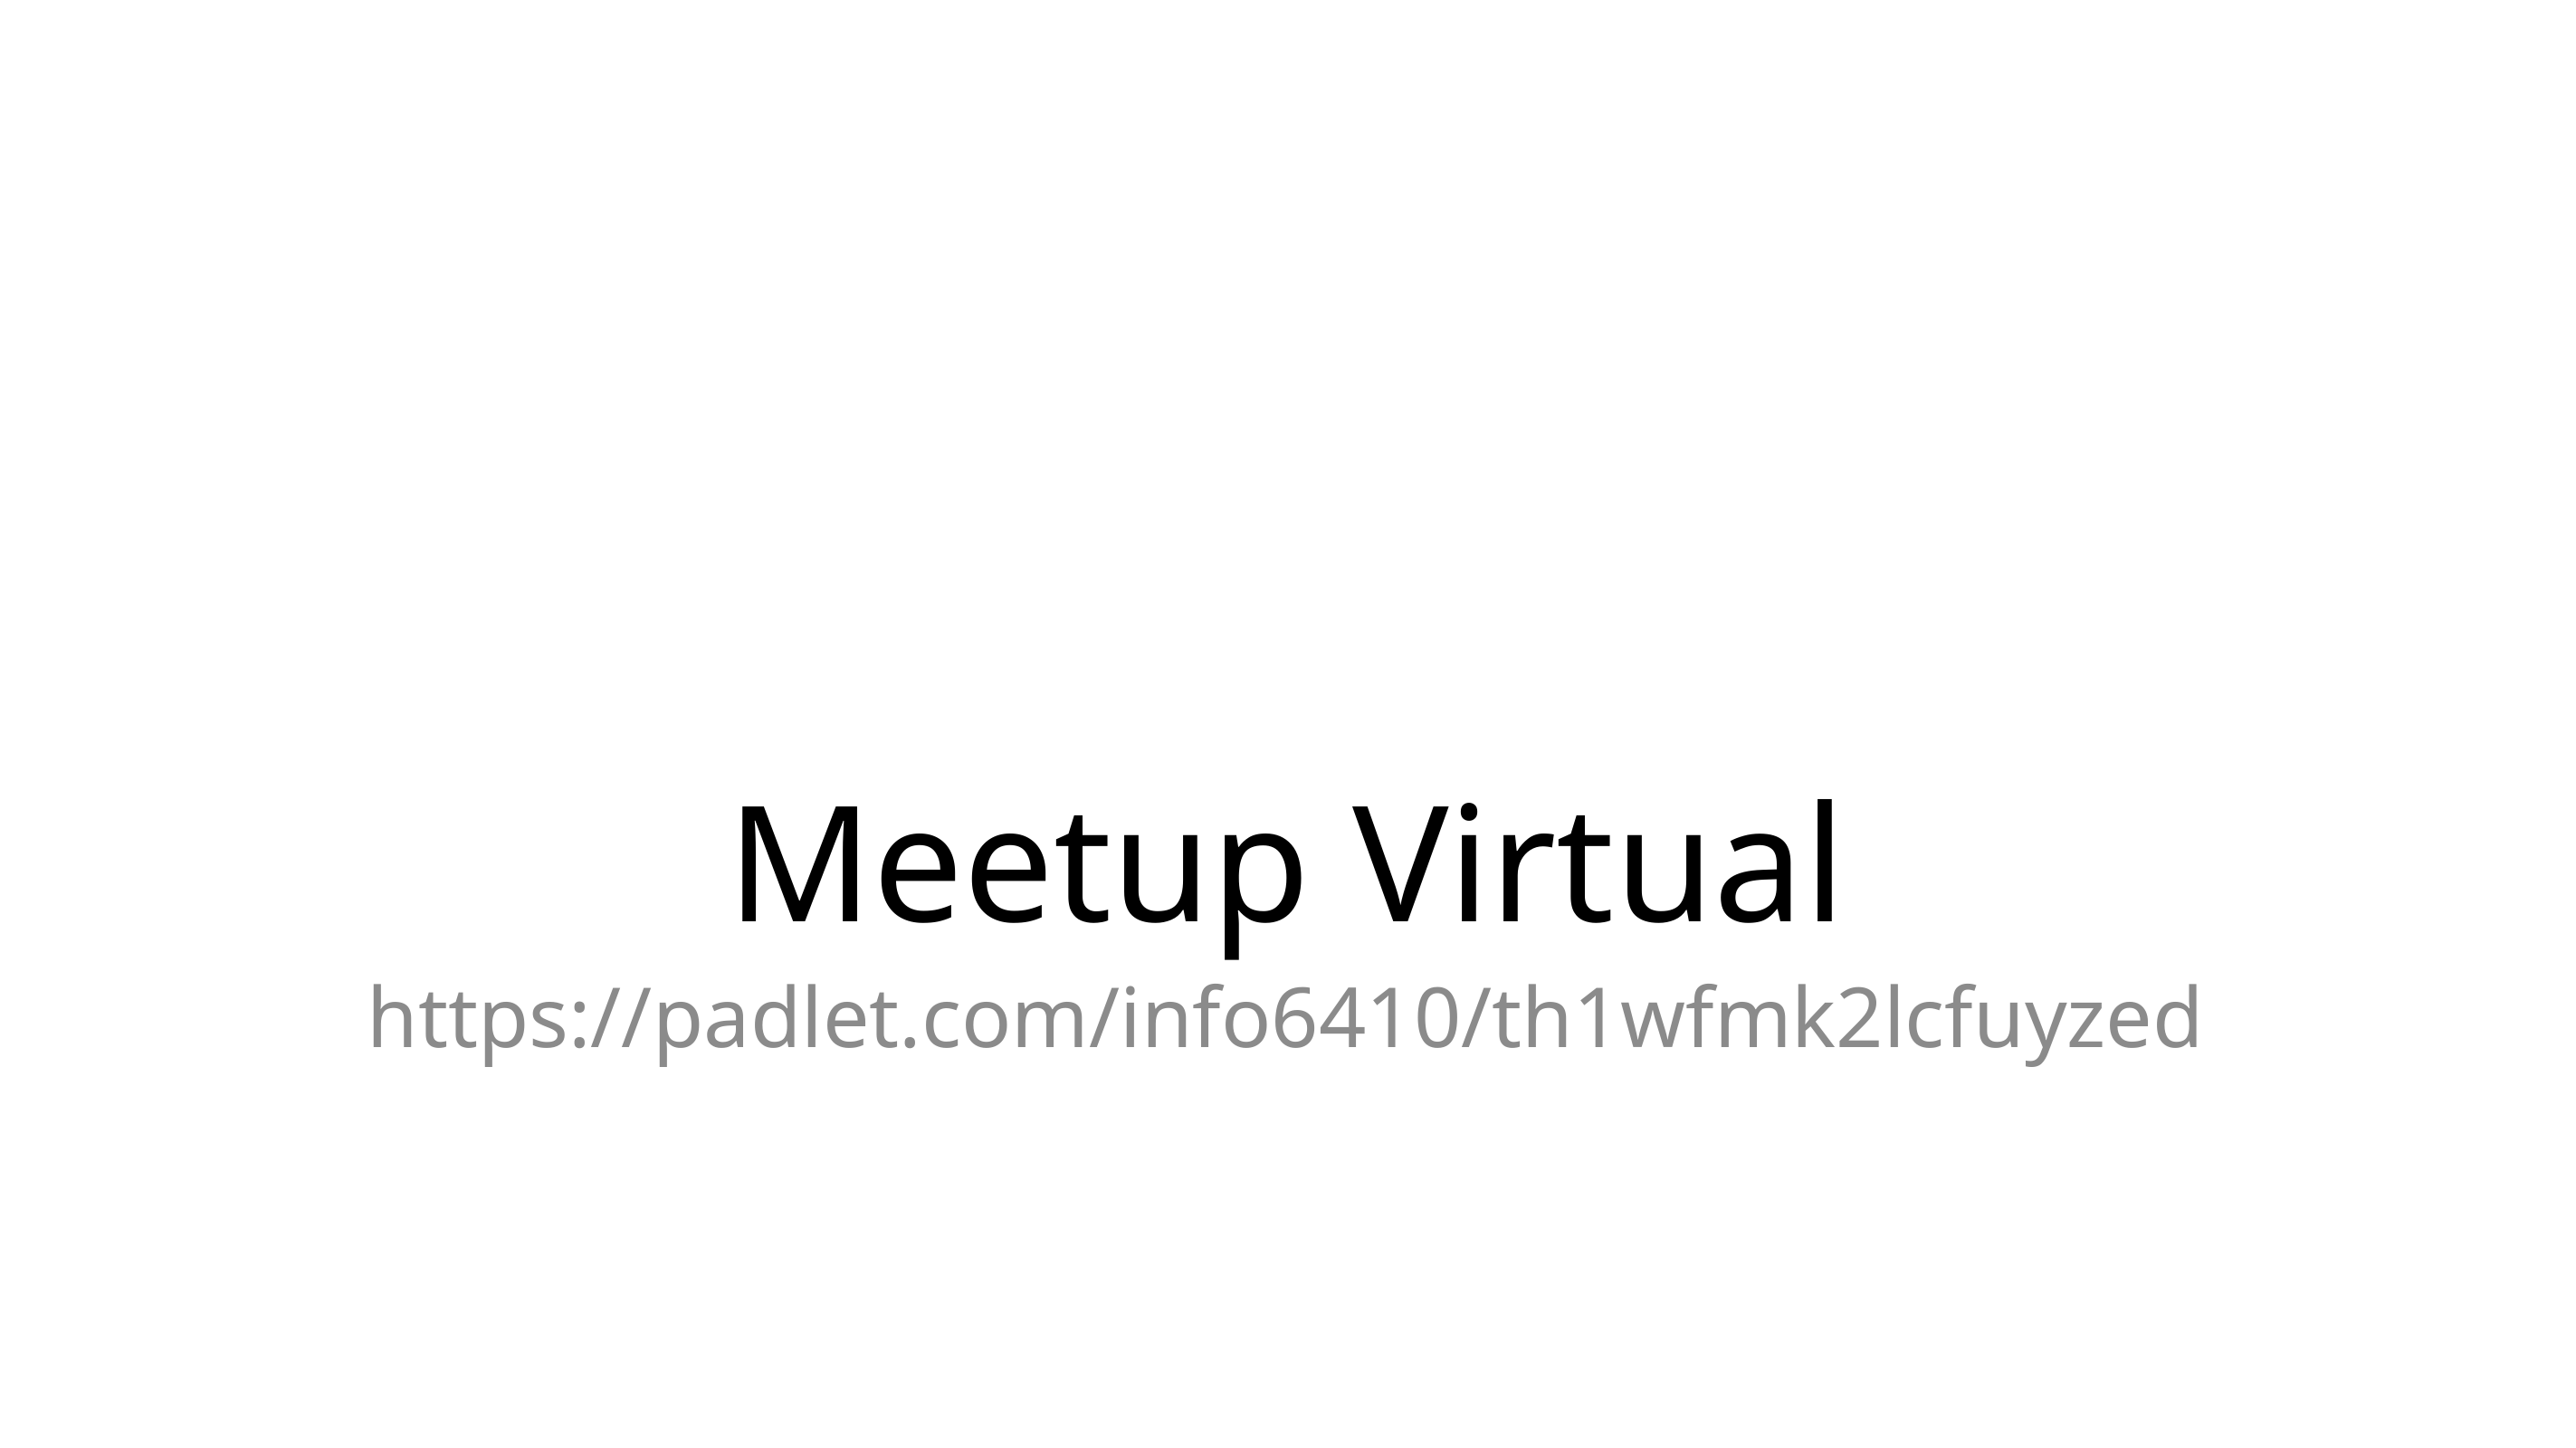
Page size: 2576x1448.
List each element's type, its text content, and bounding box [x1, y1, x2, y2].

title Meetup Virtual [176, 360, 2398, 964]
list https://padlet.com/info6410/th1wfmk2lcfuyzed [176, 968, 2398, 1286]
